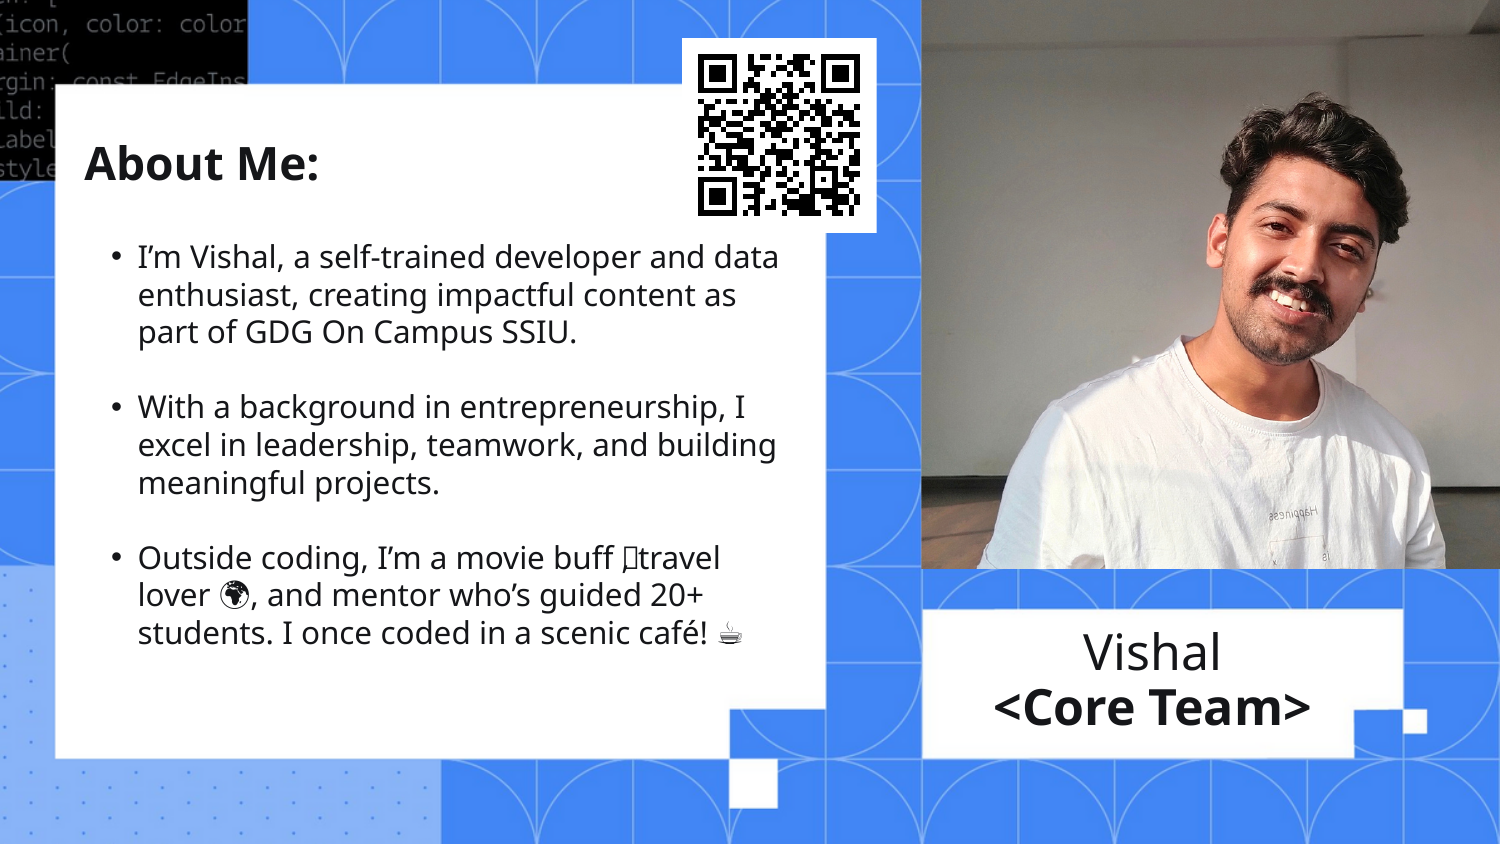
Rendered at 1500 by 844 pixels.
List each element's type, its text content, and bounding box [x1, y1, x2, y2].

text_box [921, 0, 1500, 569]
text_box [0, 0, 1500, 844]
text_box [681, 38, 877, 234]
text_box About Me: I’m Vishal, a self-trained developer and data enthusiast, creating impactful content as part of GDG On Campus SSIU. With a background in entrepreneurship, I excel in leadership, teamwork, and building meaningful projects. Outside coding, I’m a movie buff 🎥, travel lover 🌍, and mentor who’s guided 20+ students. I once coded in a scenic café! ☕ [84, 138, 782, 784]
text_box Vishal <Core Team> [856, 625, 1449, 736]
